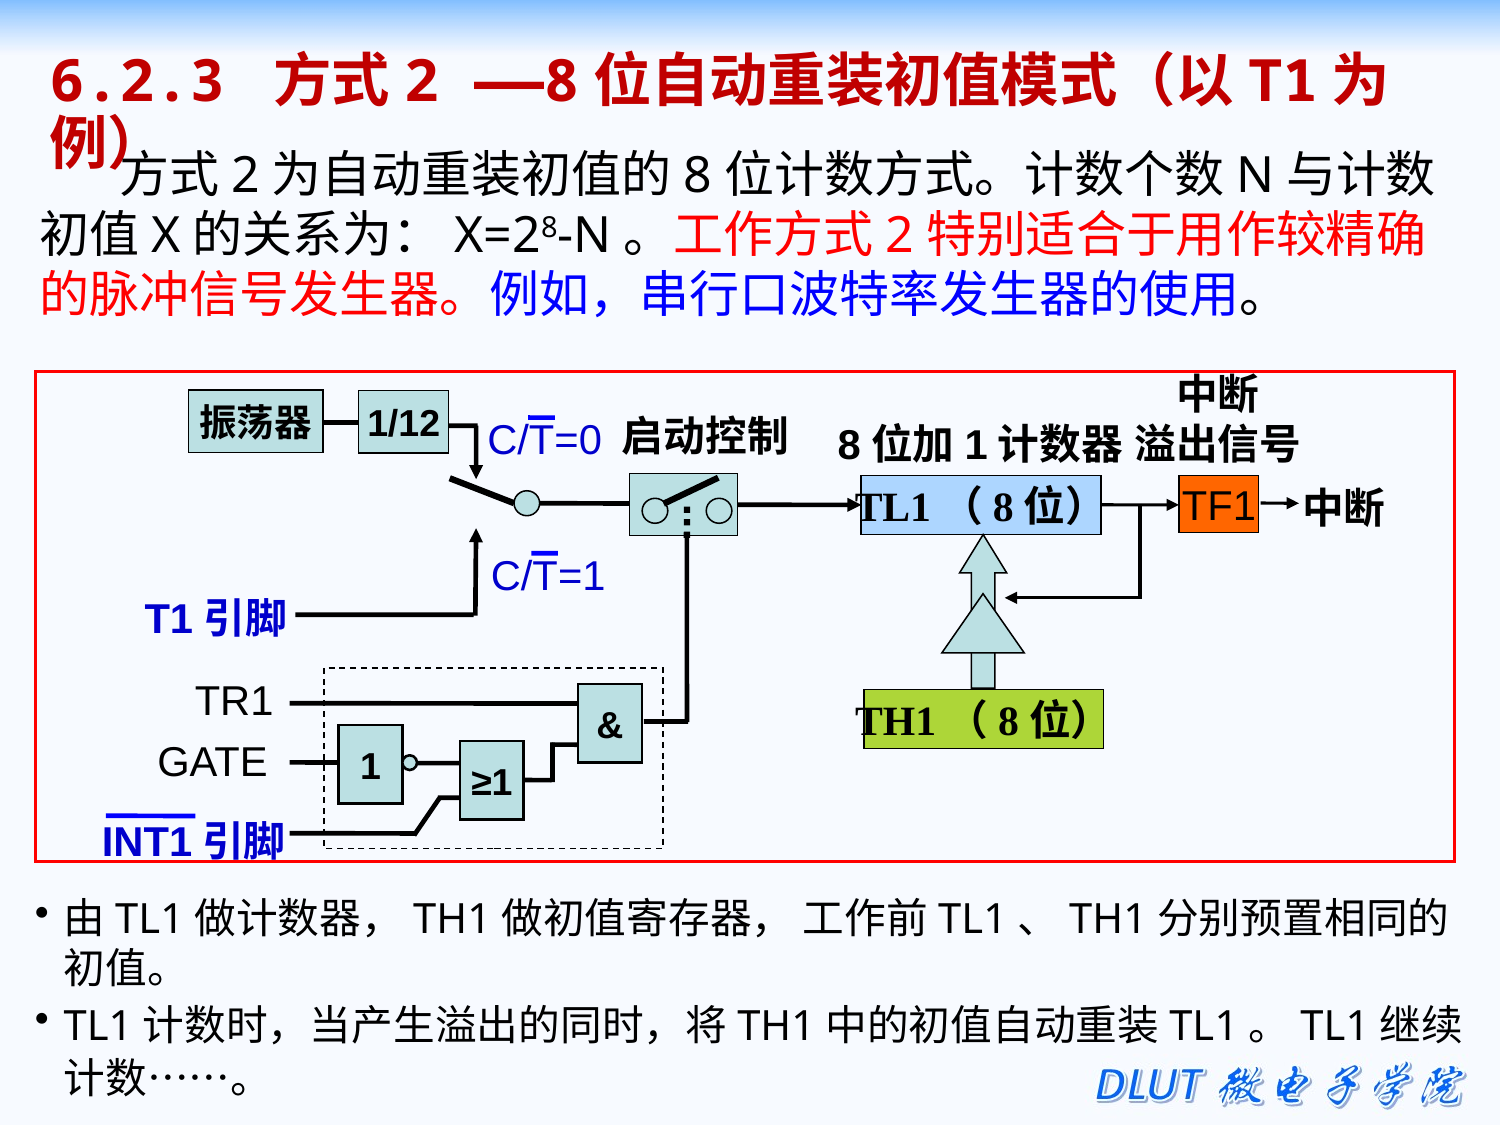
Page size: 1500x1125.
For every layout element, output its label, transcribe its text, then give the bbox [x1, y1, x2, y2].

text_box 方式2为自动重装初值的8位计数方式。计数个数N与计数初值X的关系为：X=28-N。工作方式2特别适合于用作较精确的脉冲信号发生器。例如，串行口波特率发生器的使用。 [24, 135, 1490, 335]
text_box 6.2.3 方式2 ——8位自动重装初值模式（以T1为例） [34, 44, 1407, 135]
text_box 由TL1做计数器，TH1做初值寄存器， 工作前TL1、TH1分别预置相同的初值。 TL1计数时，当产生溢出的同时，将TH1中的初值自动重装TL1。TL1继续计数……。 [34, 884, 1490, 1056]
picture [0, 0, 1500, 1125]
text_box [35, 369, 1455, 863]
